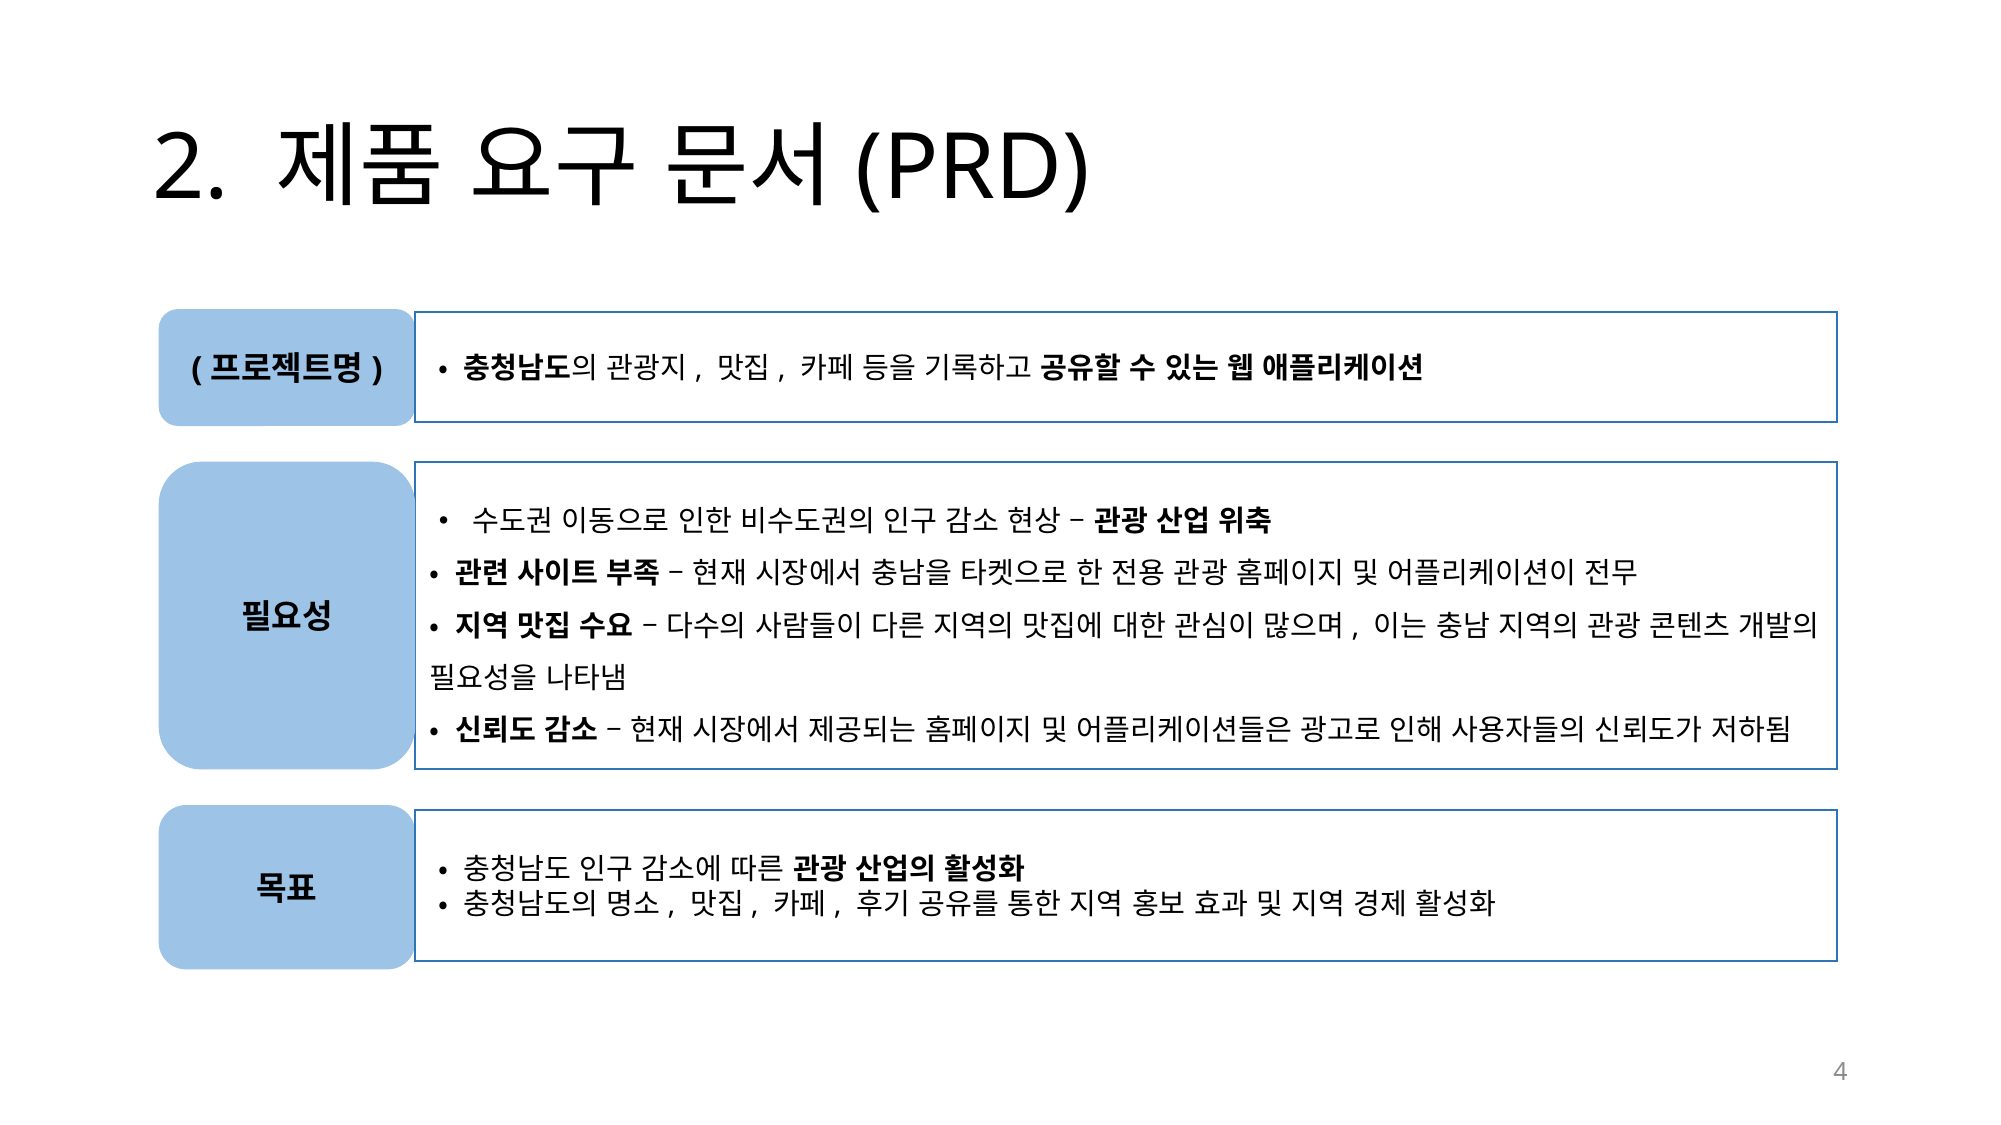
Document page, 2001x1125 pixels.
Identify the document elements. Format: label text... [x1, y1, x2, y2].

title 2. 제품 요구 문서(PRD) [137, 59, 1863, 278]
text_box • 충청남도의 관광지, 맛집, 카페 등을 기록하고 공유할 수 있는 웹 애플리케이션 [414, 311, 1838, 423]
text_box • 수도권 이동으로 인한 비수도권의 인구 감소 현상 – 관광 산업 위축 • 관련 사이트 부족 – 현재 시장에서 충남을 타켓으로 한 전용 관광 홈페이지 및 어플리케이션이 전무 • 지역 맛집 수요 – 다수의 사람들이 다른 지역의 맛집에 대한 관심이 많으며, 이는 충남 지역의 관광 콘텐츠 개발의 필요성을 나타냄 • 신뢰도 감소 – 현재 시장에서 제공되는 홈페이지 및 어플리케이션들은 광고로 인해 사용자들의 신뢰도가 저하됨 [414, 461, 1838, 770]
slide_number 4 [1412, 1042, 1863, 1103]
text_box 목표 [157, 804, 414, 971]
text_box (프로젝트명) [157, 308, 414, 428]
text_box 필요성 [157, 460, 417, 771]
text_box • 충청남도 인구 감소에 따른 관광 산업의 활성화 • 충청남도의 명소, 맛집, 카페, 후기 공유를 통한 지역 홍보 효과 및 지역 경제 활성화 [414, 809, 1838, 962]
